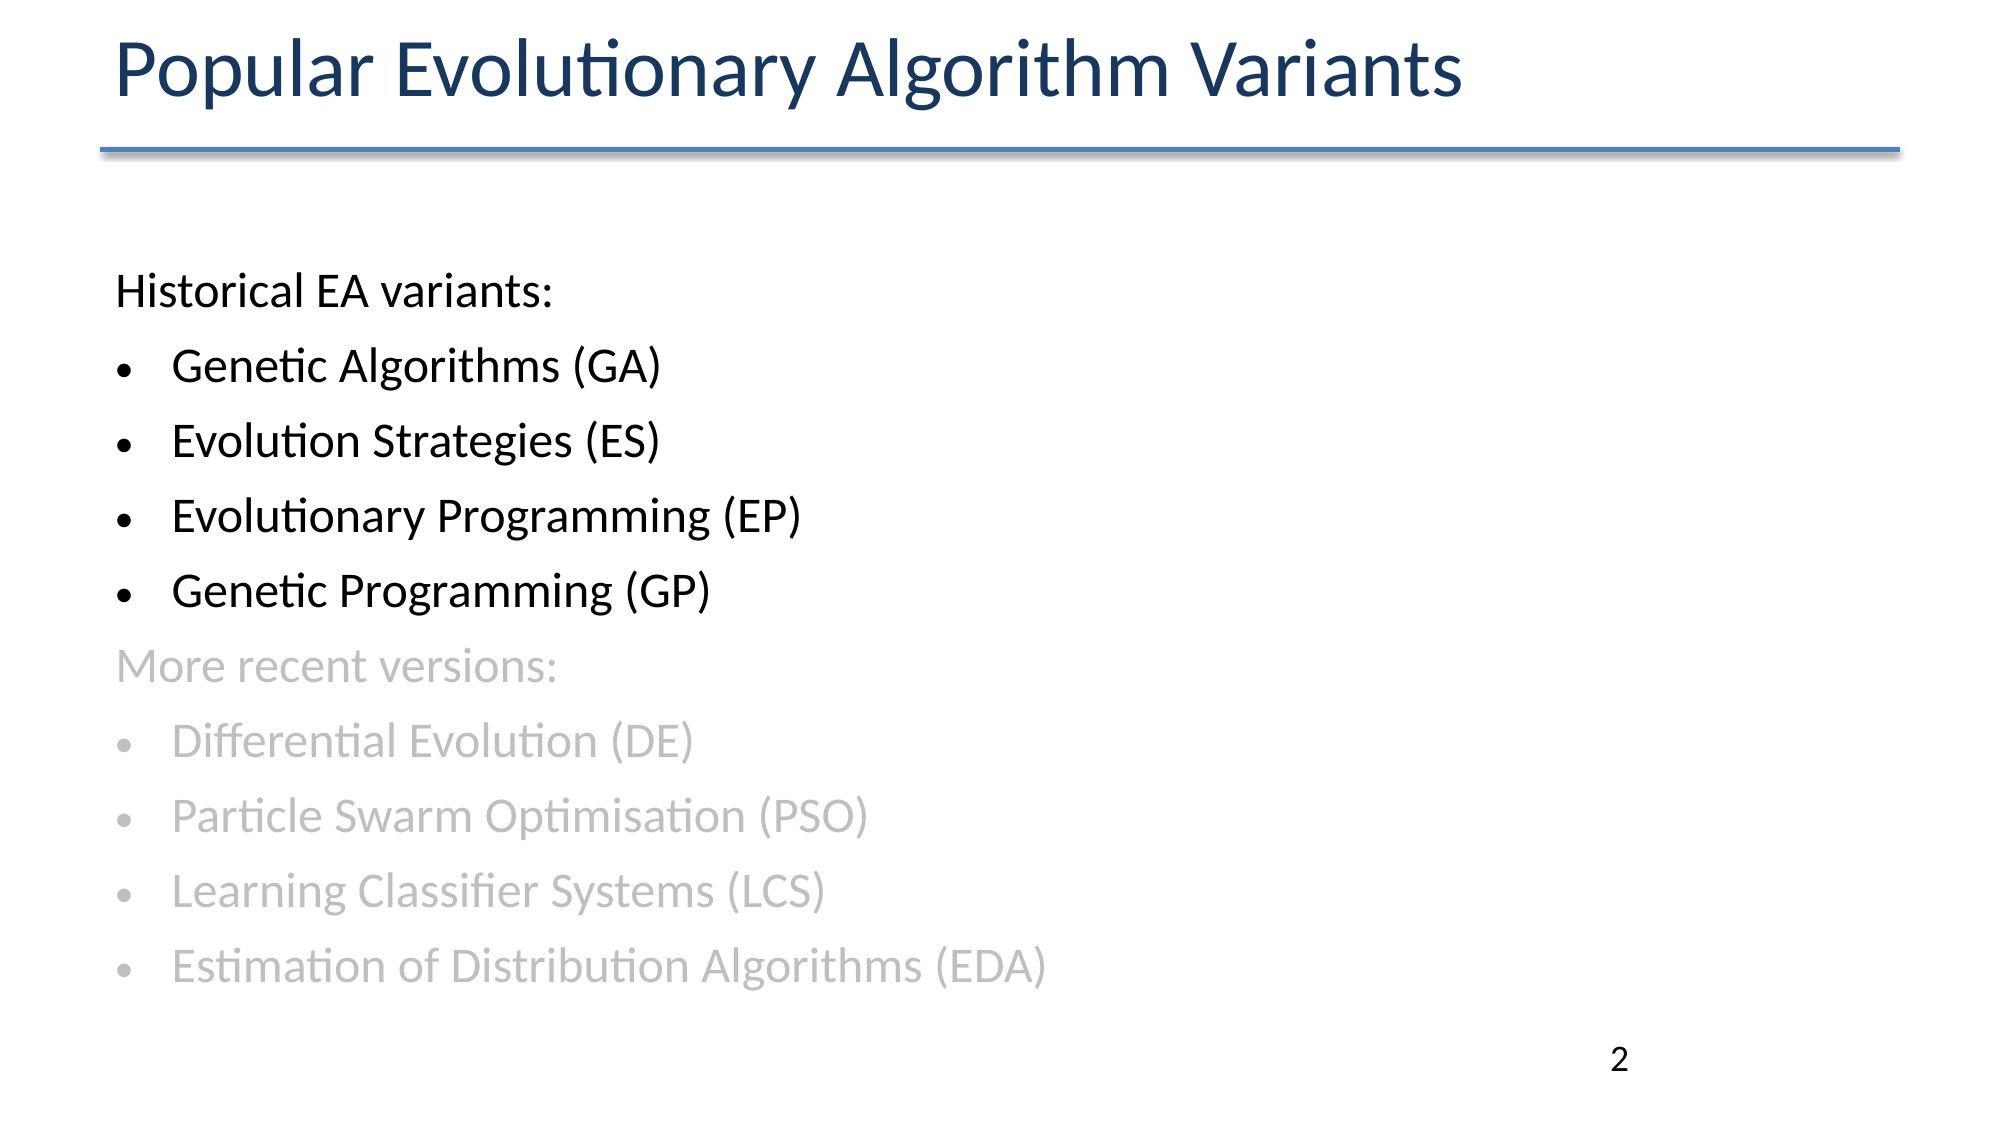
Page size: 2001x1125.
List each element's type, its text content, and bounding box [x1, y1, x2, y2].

list Historical EA variants: Genetic Algorithms (GA) Evolution Strategies (ES) Evolutionary Programming (EP) Genetic Programming (GP) More recent versions: Differential Evolution (DE) Particle Swarm Optimisation (PSO) Learning Classifier Systems (LCS) Estimation of Distribution Algorithms (EDA) [99, 262, 1900, 1060]
title Popular Evolutionary Algorithm Variants [99, 3, 1900, 147]
slide_number 2 [1595, 1026, 1750, 1109]
